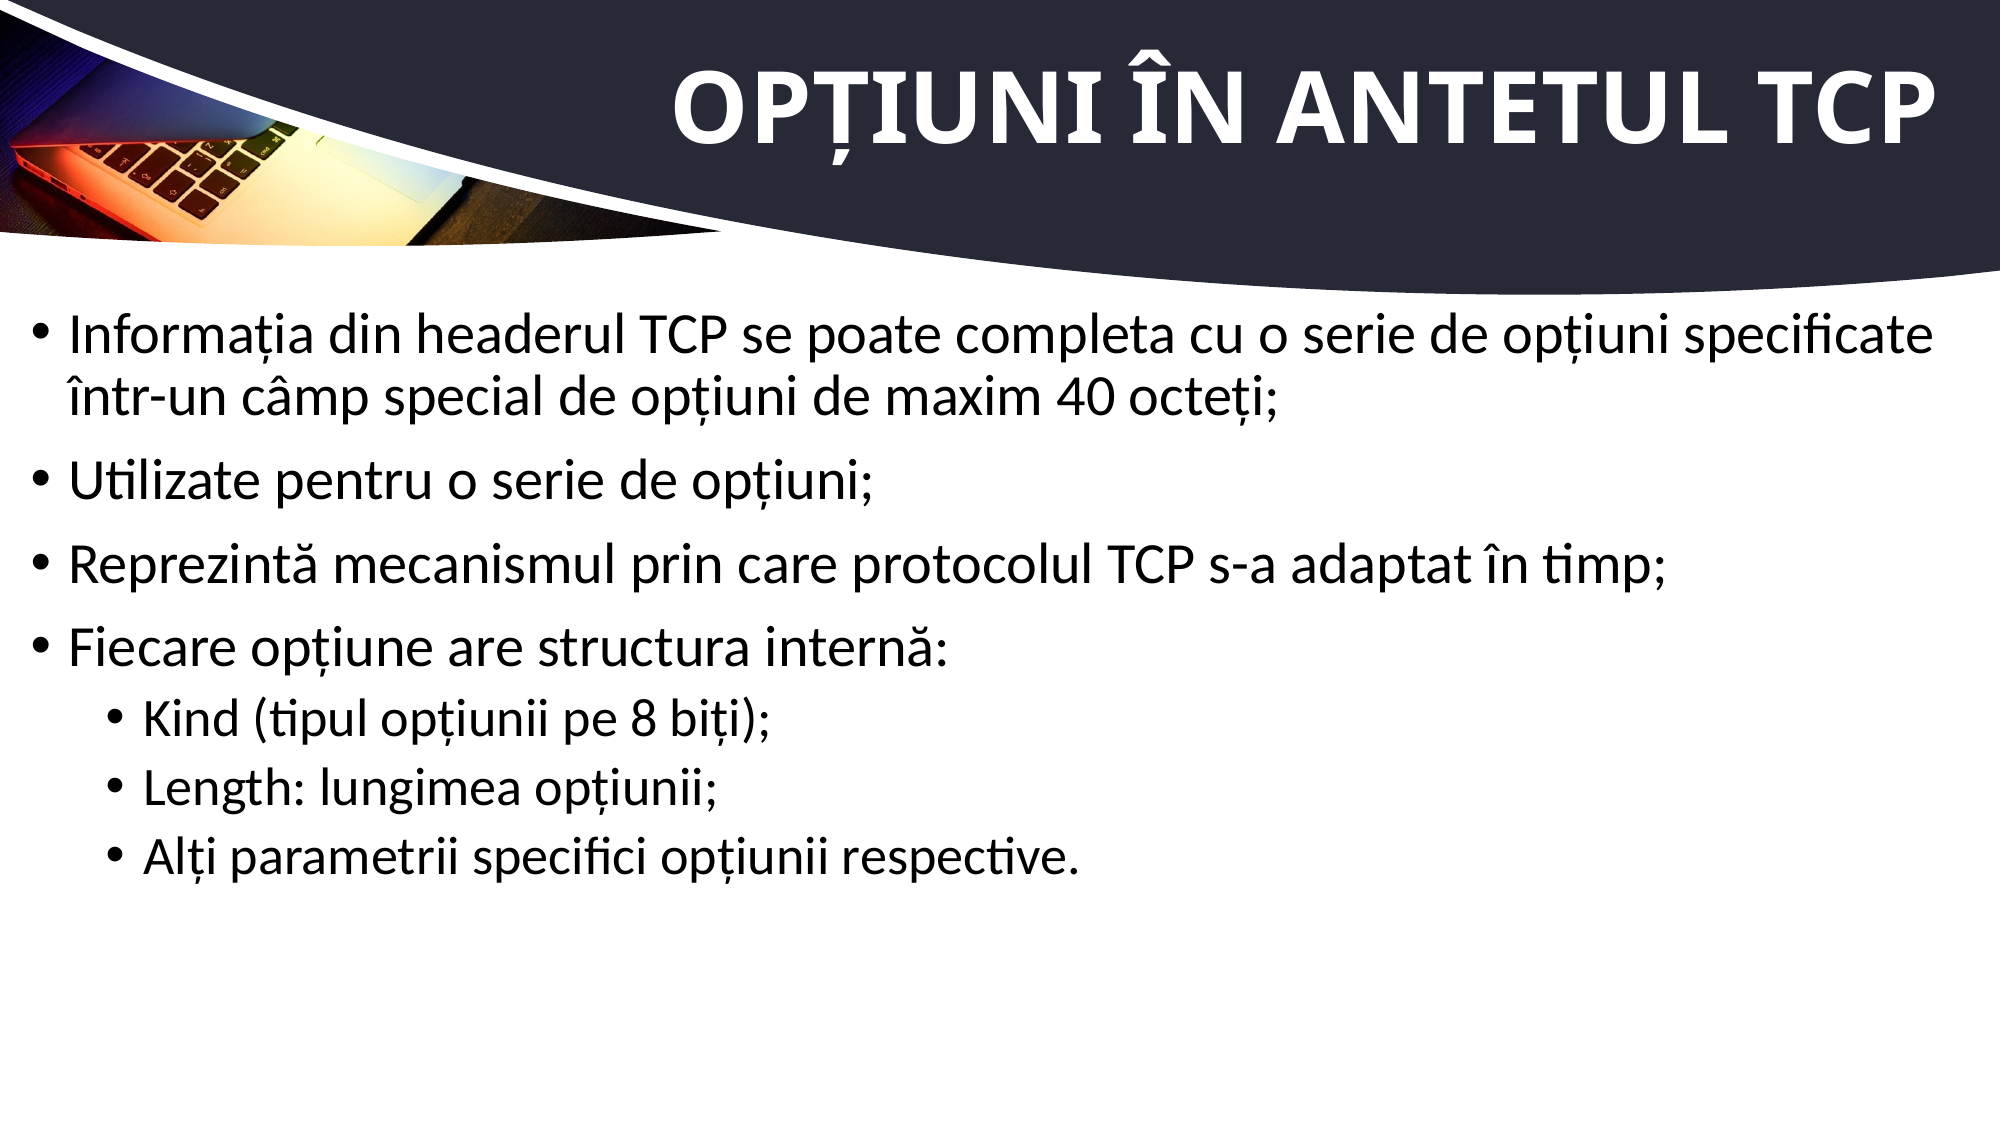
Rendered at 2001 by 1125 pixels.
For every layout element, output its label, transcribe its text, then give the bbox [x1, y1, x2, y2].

picture [0, 9, 722, 247]
title Opțiuni în antetul TCP [137, 2, 2000, 220]
text_box Informația din headerul TCP se poate completa cu o serie de opțiuni specificate într-un câmp special de opțiuni de maxim 40 octeți; Utilizate pentru o serie de opțiuni; Reprezintă mecanismul prin care protocolul TCP s-a adaptat în timp; Fiecare opțiune are structura internă: Kind (tipul opțiunii pe 8 biți); Length: lungimea opțiunii; Alți parametrii specifici opțiunii respective. [15, 295, 2000, 1123]
